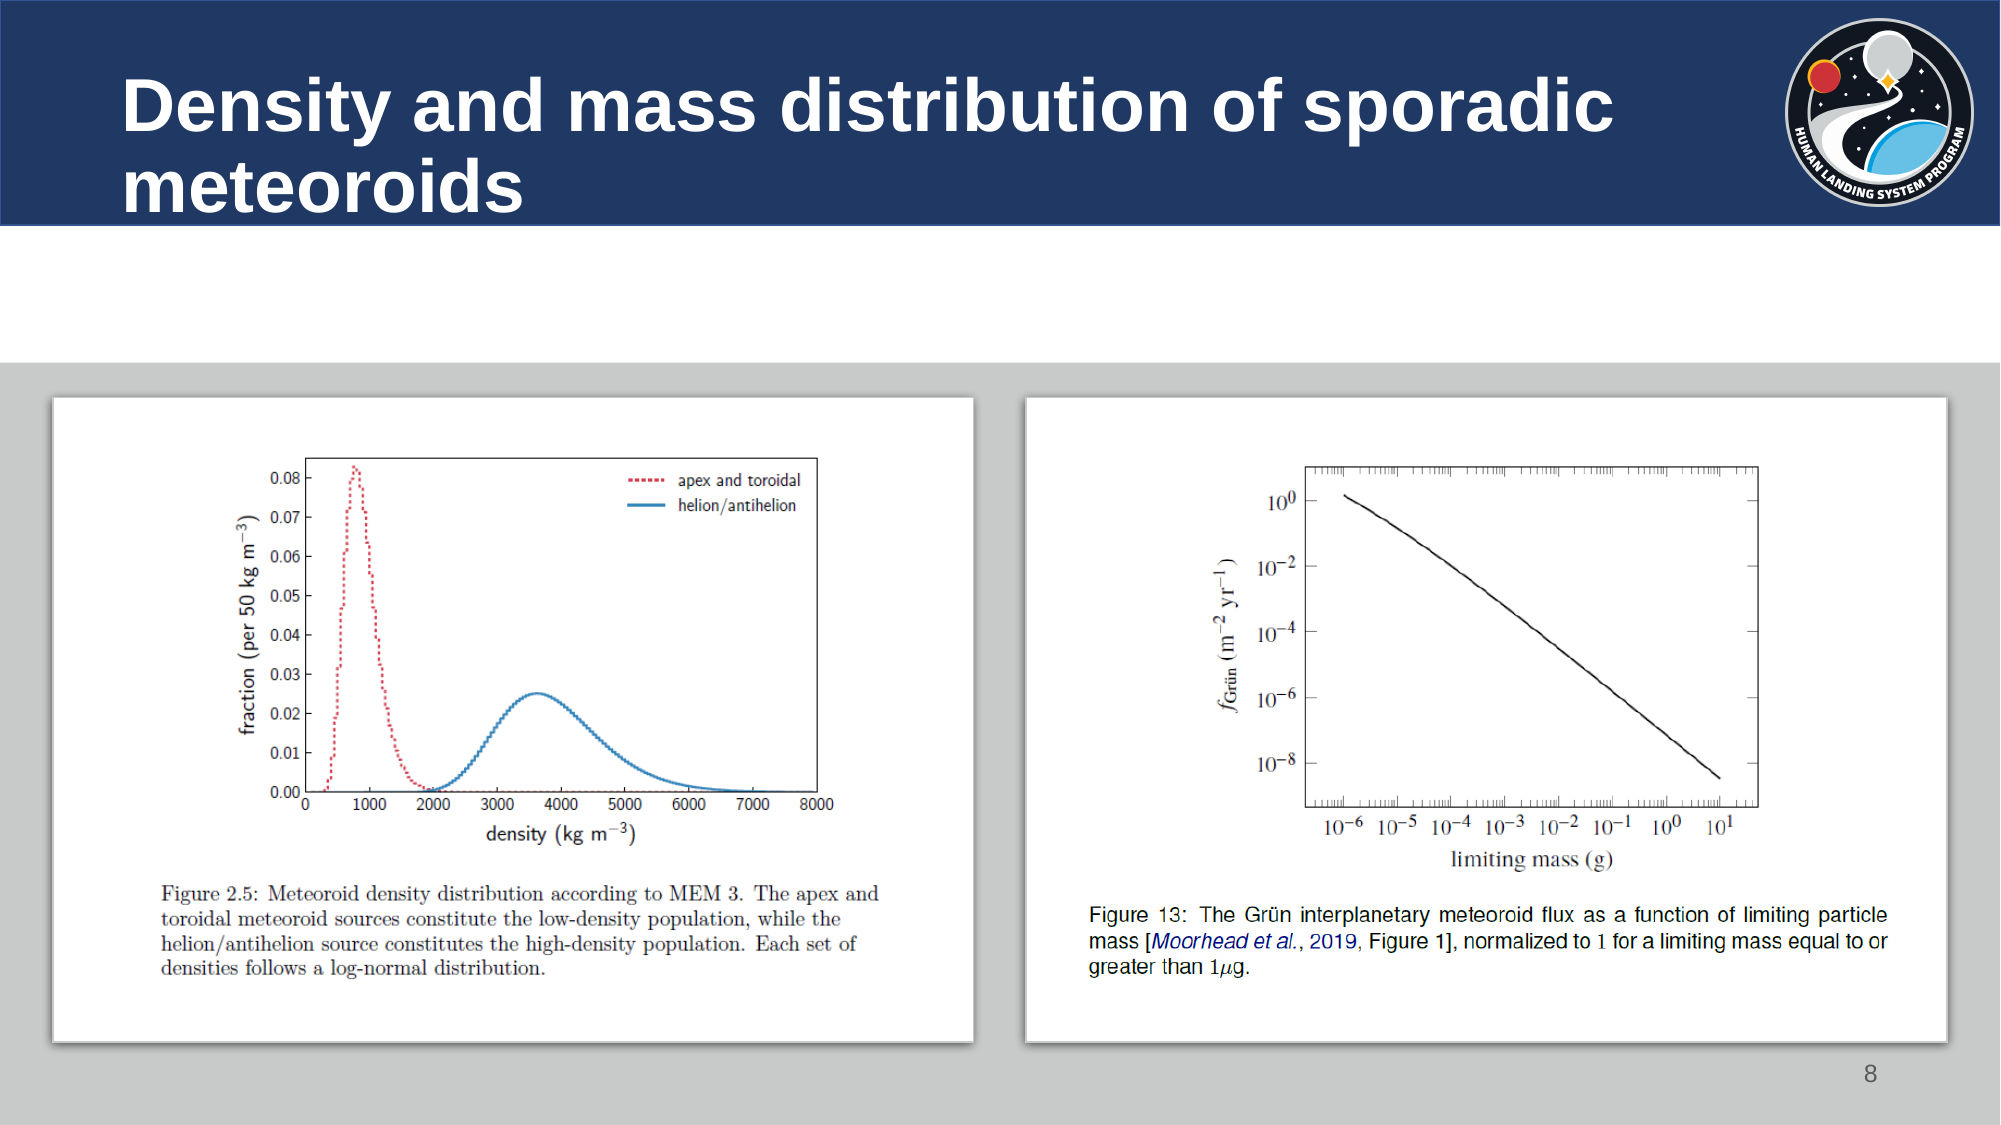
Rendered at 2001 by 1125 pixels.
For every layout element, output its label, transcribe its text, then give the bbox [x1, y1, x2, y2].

title Density and mass distribution of sporadic meteoroids [106, 16, 1689, 280]
picture [1080, 449, 1893, 990]
text_box [52, 396, 975, 1043]
text_box [1025, 396, 1948, 1043]
picture [144, 449, 882, 990]
picture [1785, 18, 1974, 207]
slide_number 8 [1780, 1042, 1893, 1103]
text_box [0, 362, 2000, 1125]
